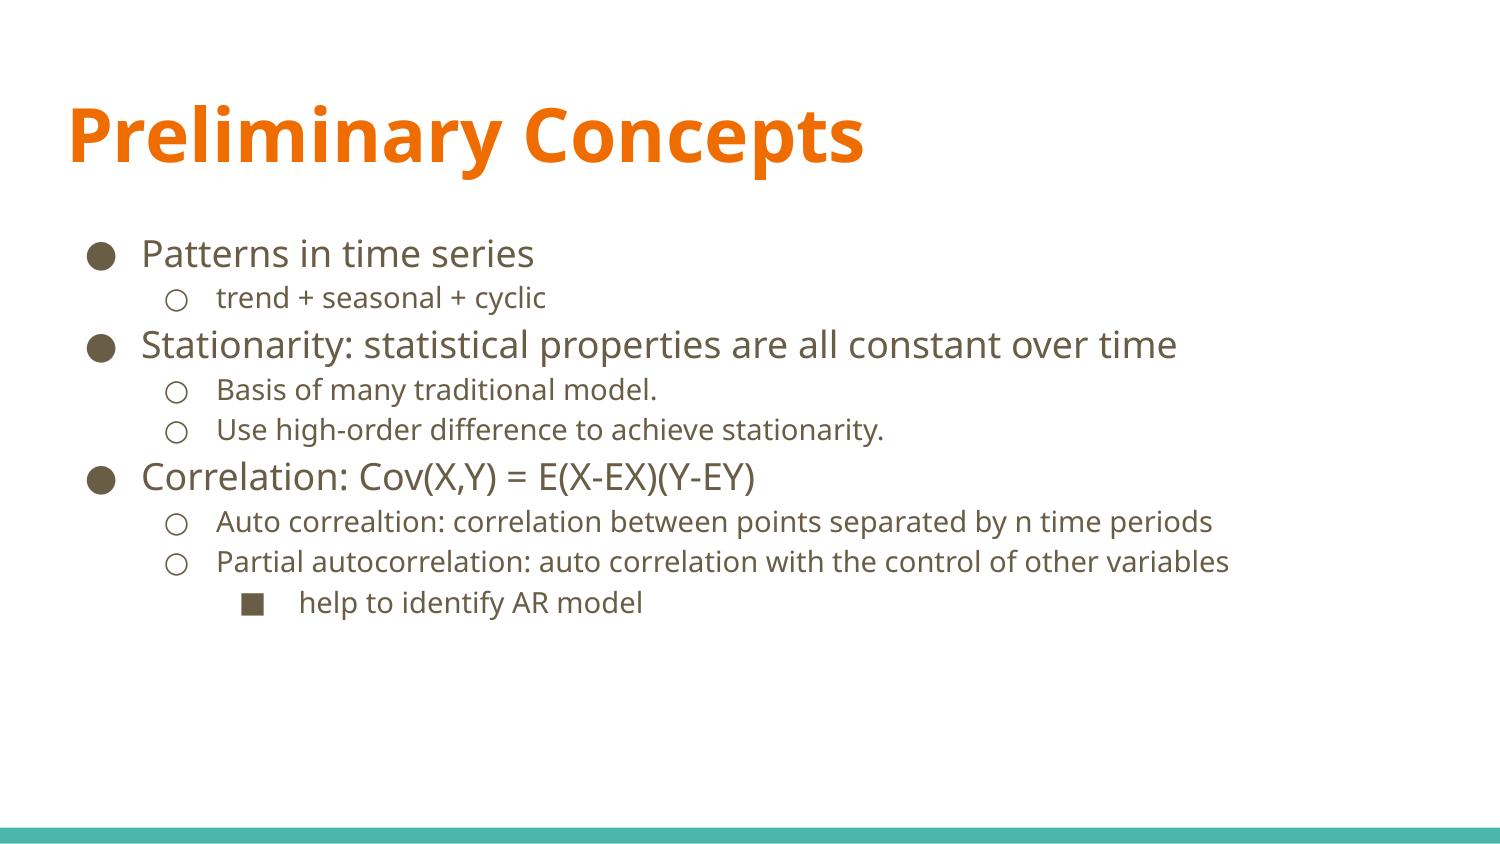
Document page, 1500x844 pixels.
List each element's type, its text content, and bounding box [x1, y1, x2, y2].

title Preliminary Concepts [51, 72, 1449, 189]
list Patterns in time series trend + seasonal + cyclic Stationarity: statistical properties are all constant over time Basis of many traditional model. Use high-order difference to achieve stationarity. Correlation: Cov(X,Y) = E(X-EX)(Y-EY) Auto correaltion: correlation between points separated by n time periods Partial autocorrelation: auto correlation with the control of other variables help to identify AR model [51, 207, 1449, 750]
